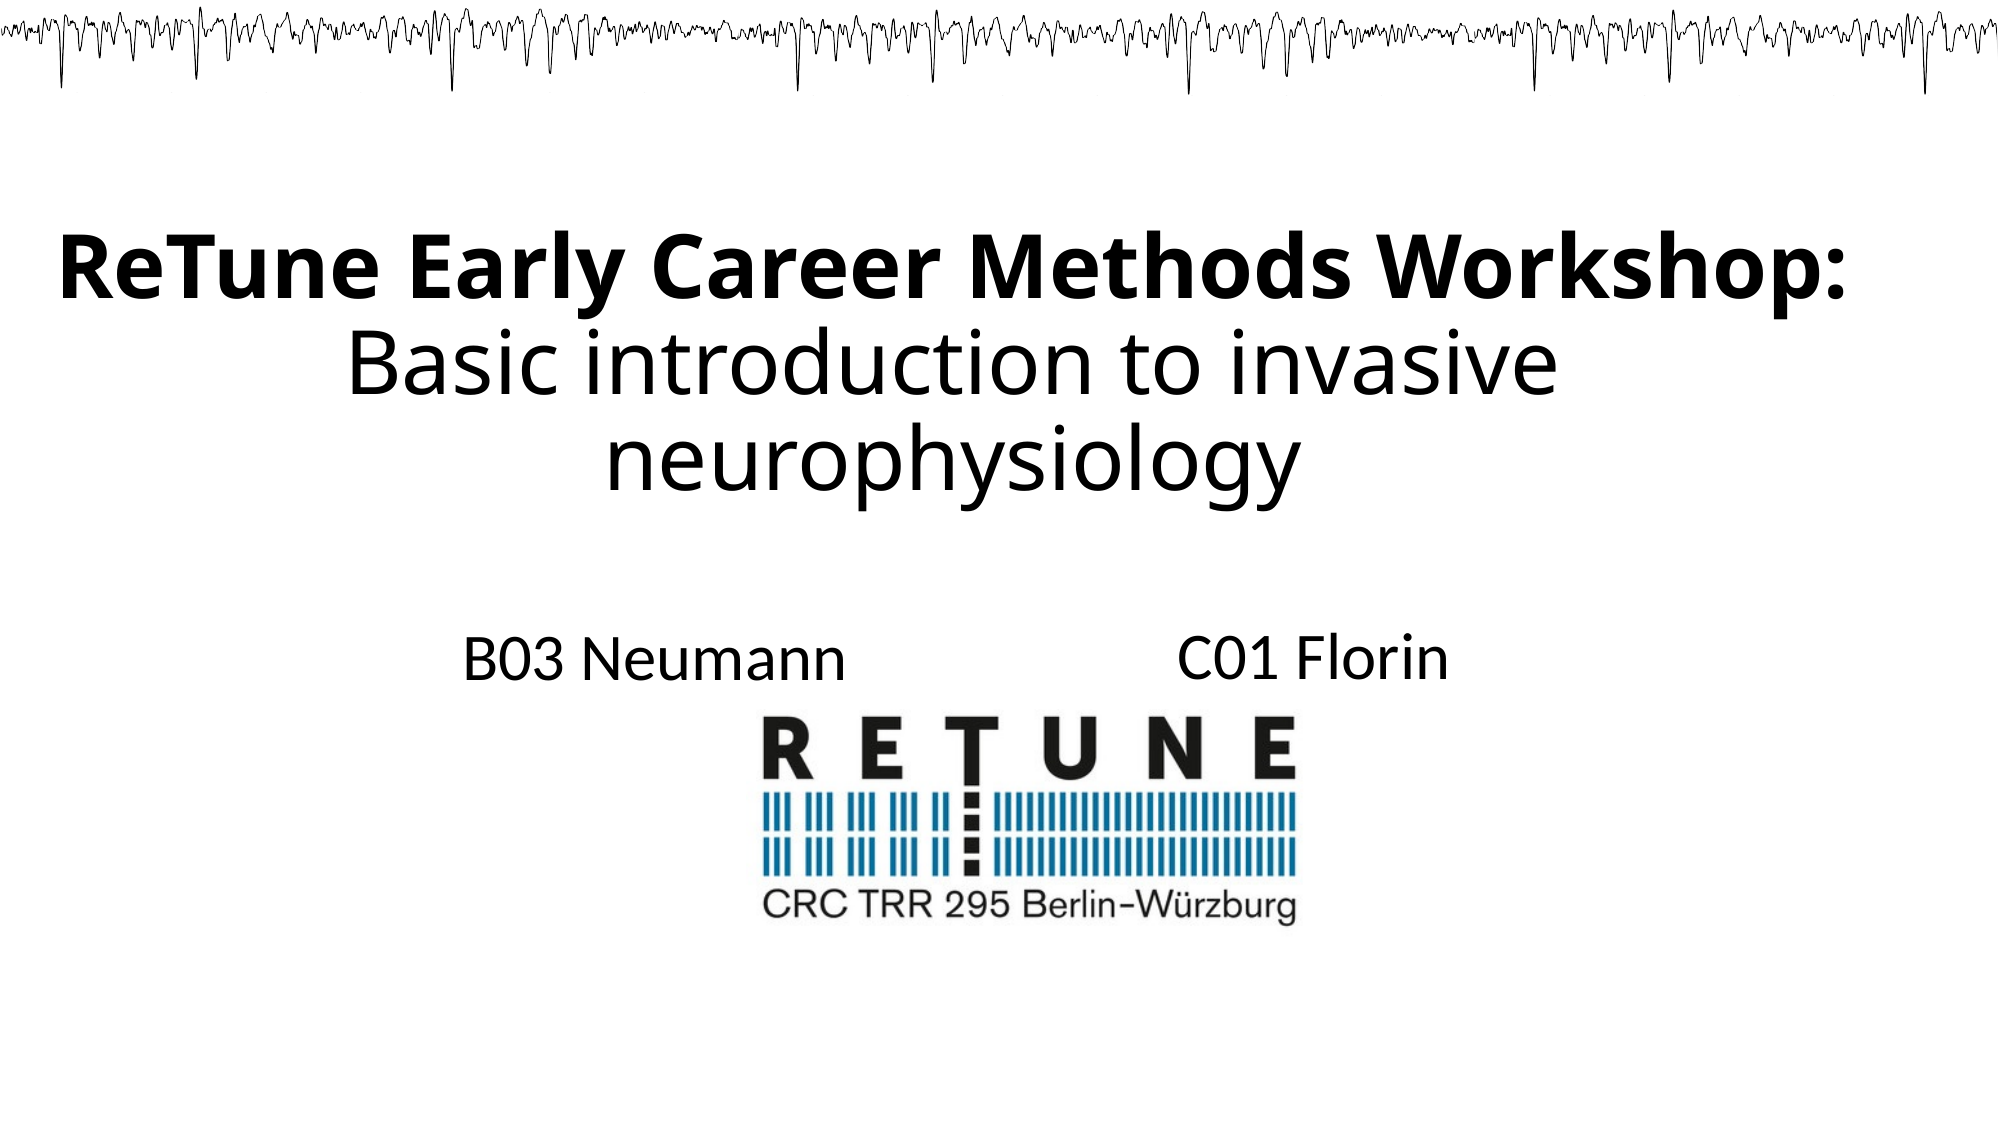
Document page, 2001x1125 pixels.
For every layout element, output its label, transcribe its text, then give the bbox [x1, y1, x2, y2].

title ReTune Early Career Methods Workshop: Basic introduction to invasive neurophysiology [36, 125, 1870, 517]
text_box B03 Neumann [447, 606, 672, 702]
text_box C01 Florin [1380, 605, 1612, 701]
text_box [1, 4, 1997, 96]
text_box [672, 516, 1380, 1118]
